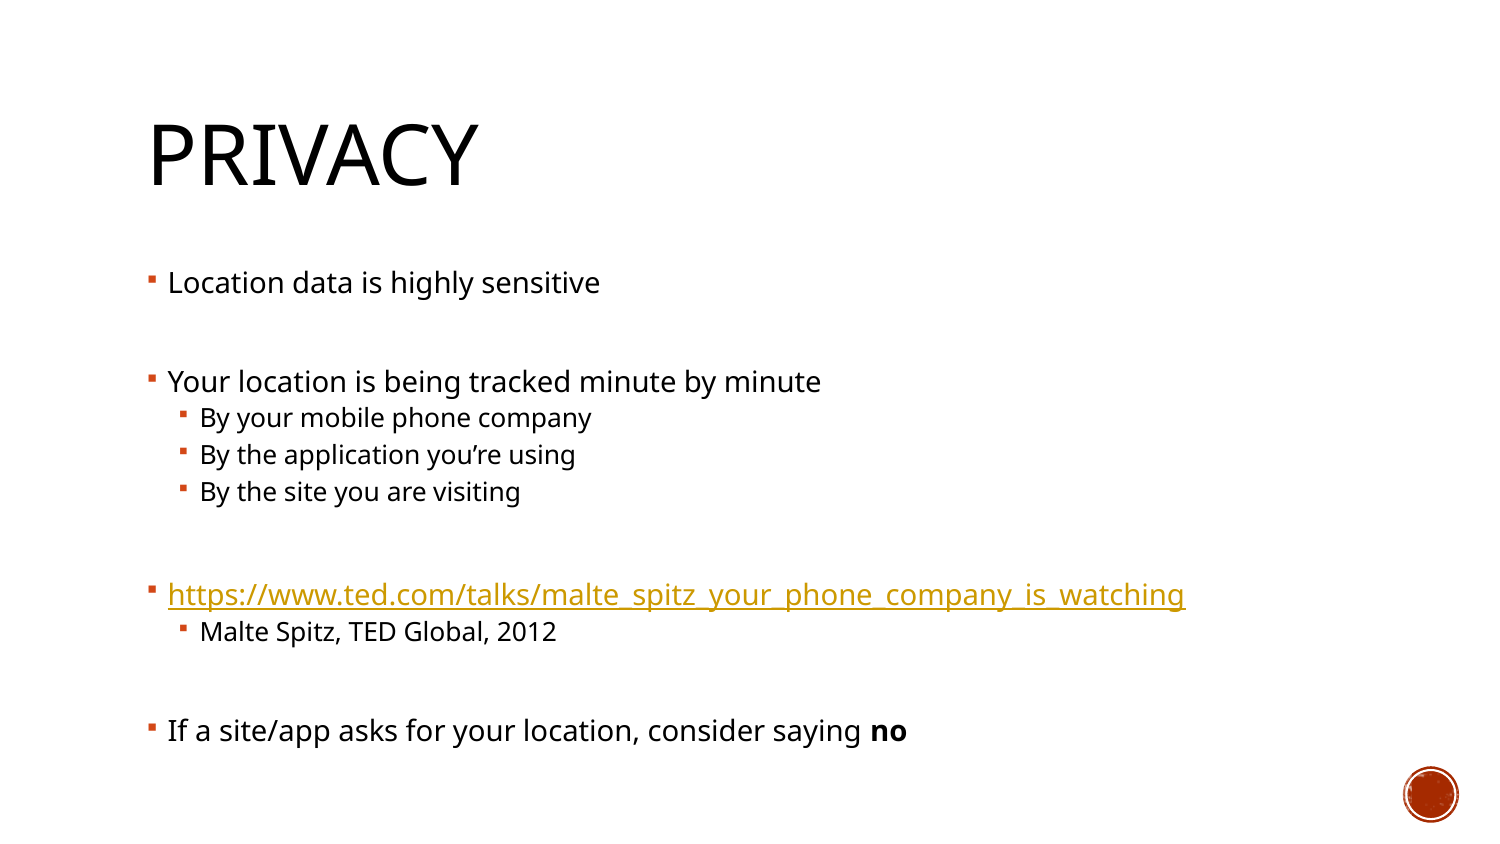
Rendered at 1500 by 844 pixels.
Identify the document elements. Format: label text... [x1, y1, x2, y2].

title Privacy [131, 59, 1370, 258]
list Location data is highly sensitive Your location is being tracked minute by minute By your mobile phone company By the application you’re using By the site you are visiting https://www.ted.com/talks/malte_spitz_your_phone_company_is_watching Malte Spitz, TED Global, 2012 If a site/app asks for your location, consider saying no [131, 261, 1370, 760]
